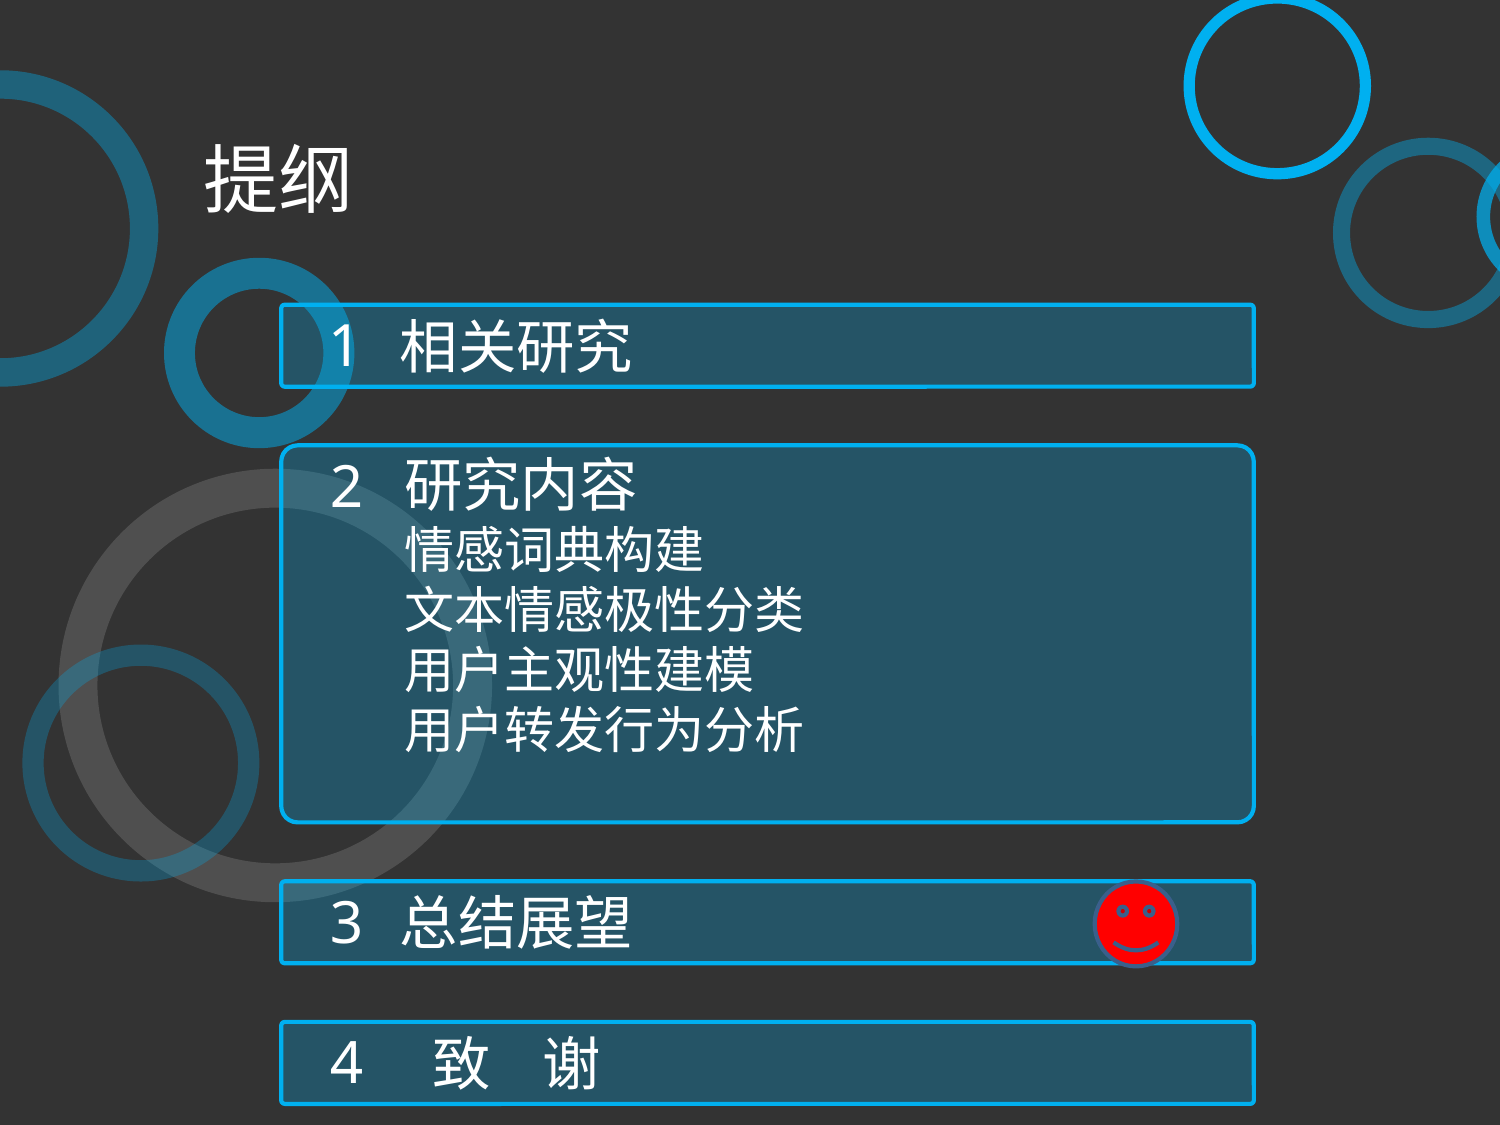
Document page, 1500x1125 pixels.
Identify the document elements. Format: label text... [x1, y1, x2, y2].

text_box [281, 445, 1254, 823]
text_box [1183, 0, 1372, 180]
text_box [0, 70, 159, 387]
text_box [616, 1021, 1254, 1104]
text_box [1476, 161, 1500, 272]
text_box 3 [315, 878, 378, 963]
text_box [22, 644, 260, 882]
text_box 2 [315, 441, 378, 527]
text_box 提纲 [188, 124, 369, 230]
text_box [163, 257, 349, 449]
text_box 研究内容 情感词典构建 文本情感极性分类 用户主观性建模 用户转发行为分析 [389, 441, 1254, 766]
text_box [60, 677, 194, 860]
text_box [648, 304, 1254, 387]
text_box [174, 823, 443, 903]
text_box 致 谢 [417, 1020, 616, 1105]
text_box [648, 881, 1121, 964]
text_box [1151, 881, 1254, 964]
text_box 总结展望 [385, 878, 648, 964]
text_box [1332, 137, 1500, 329]
text_box [1092, 879, 1180, 969]
text_box [58, 468, 281, 677]
text_box 1 [313, 301, 377, 386]
text_box 4 [315, 1018, 378, 1103]
text_box [281, 304, 385, 387]
text_box [281, 881, 385, 964]
text_box [281, 1021, 417, 1104]
text_box 相关研究 [385, 302, 648, 388]
